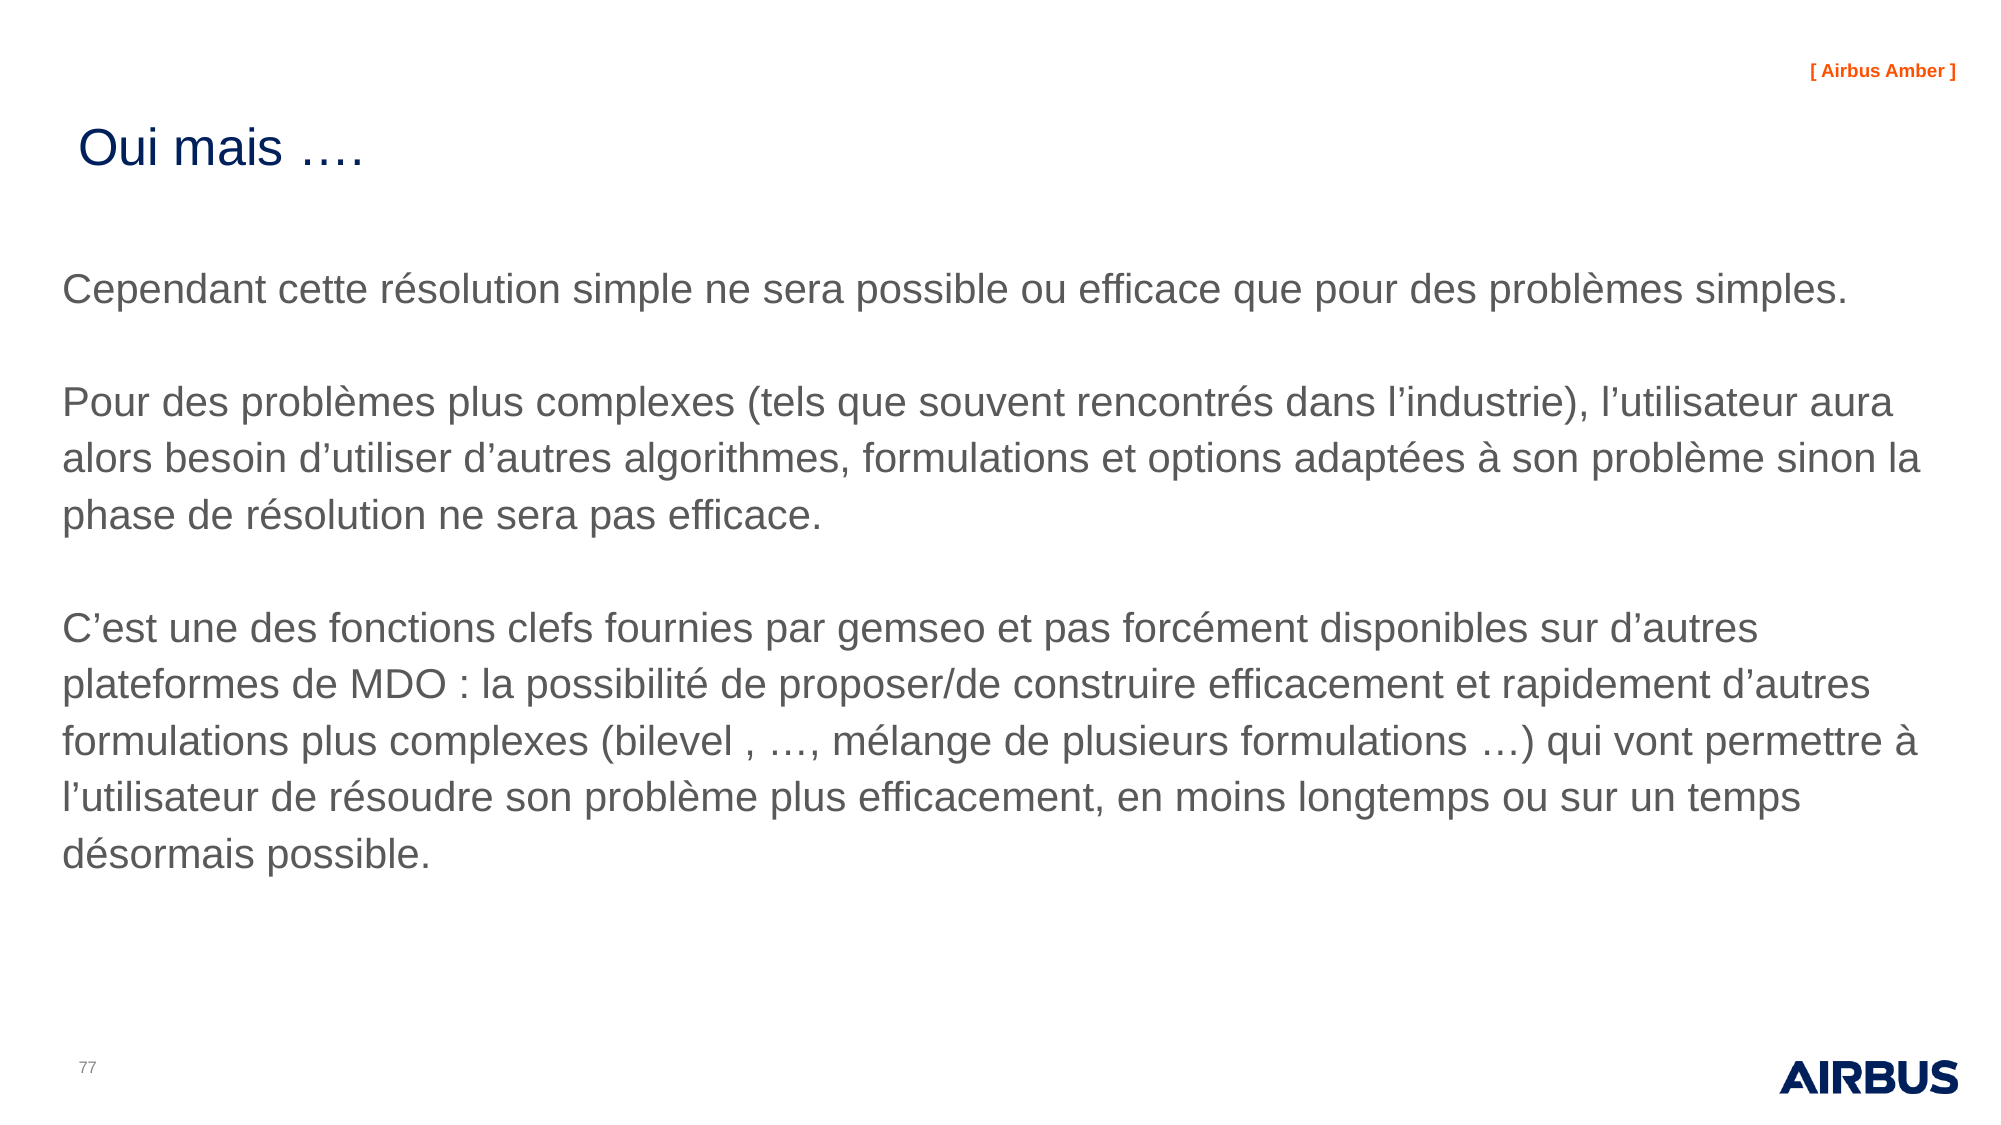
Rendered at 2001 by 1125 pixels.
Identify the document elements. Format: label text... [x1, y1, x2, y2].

title Oui mais …. [78, 107, 1922, 256]
list Cependant cette résolution simple ne sera possible ou efficace que pour des problèmes simples. Pour des problèmes plus complexes (tels que souvent rencontrés dans l’industrie), l’utilisateur aura alors besoin d’utiliser d’autres algorithmes, formulations et options adaptées à son problème sinon la phase de résolution ne sera pas efficace. C’est une des fonctions clefs fournies par gemseo et pas forcément disponibles sur d’autres plateformes de MDO : la possibilité de proposer/de construire efficacement et rapidement d’autres formulations plus complexes (bilevel , …, mélange de plusieurs formulations …) qui vont permettre à l’utilisateur de résoudre son problème plus efficacement, en moins longtemps ou sur un temps désormais possible. [40, 255, 1960, 1125]
